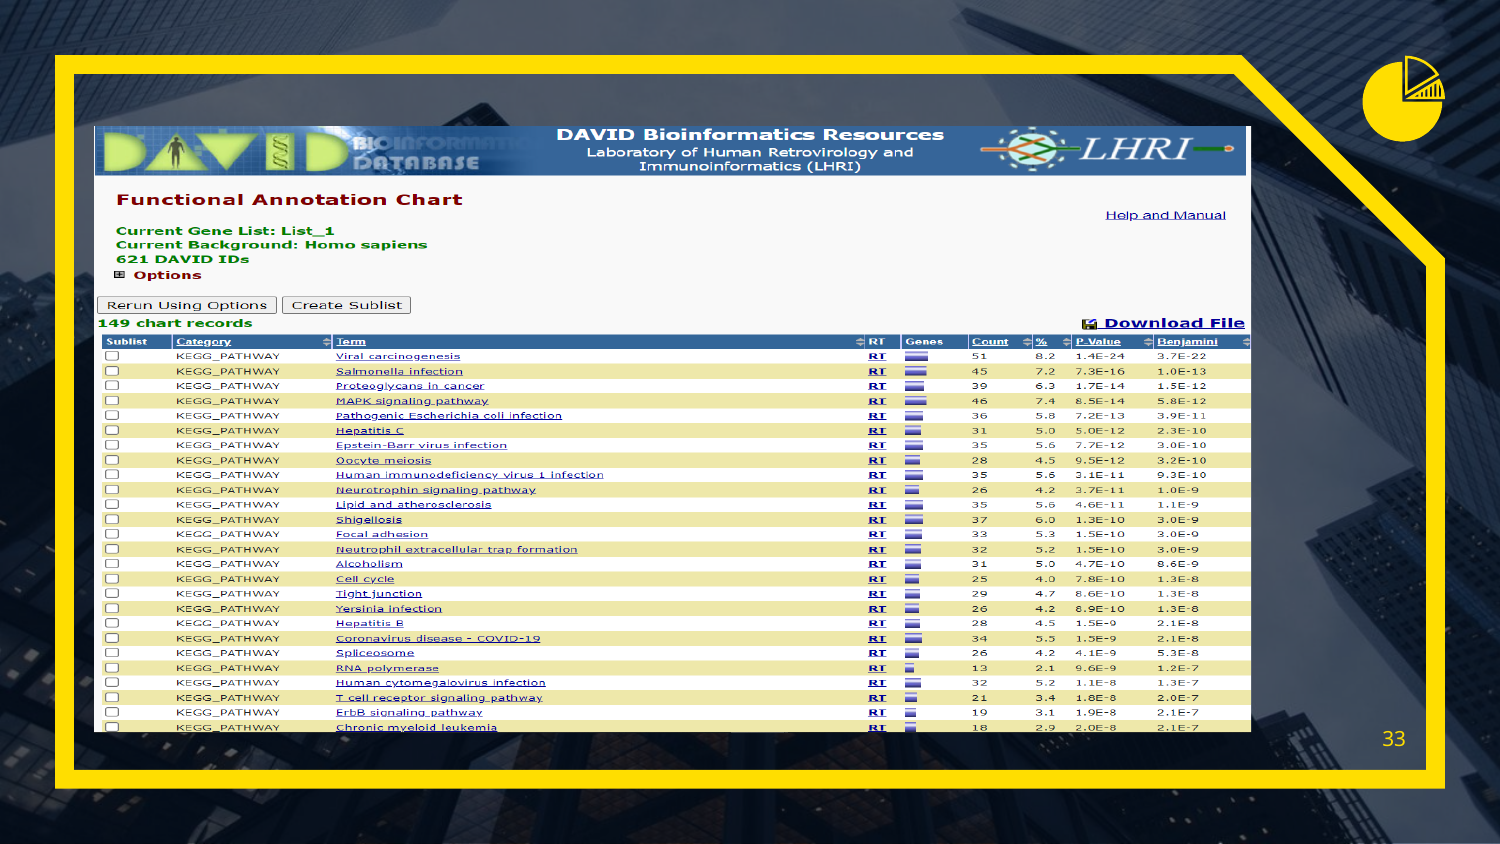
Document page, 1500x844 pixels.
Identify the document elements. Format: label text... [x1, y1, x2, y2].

picture [0, 0, 1500, 844]
slide_number 33 [1366, 711, 1406, 755]
title And tables to compare data [129, 117, 1232, 125]
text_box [1362, 55, 1446, 142]
